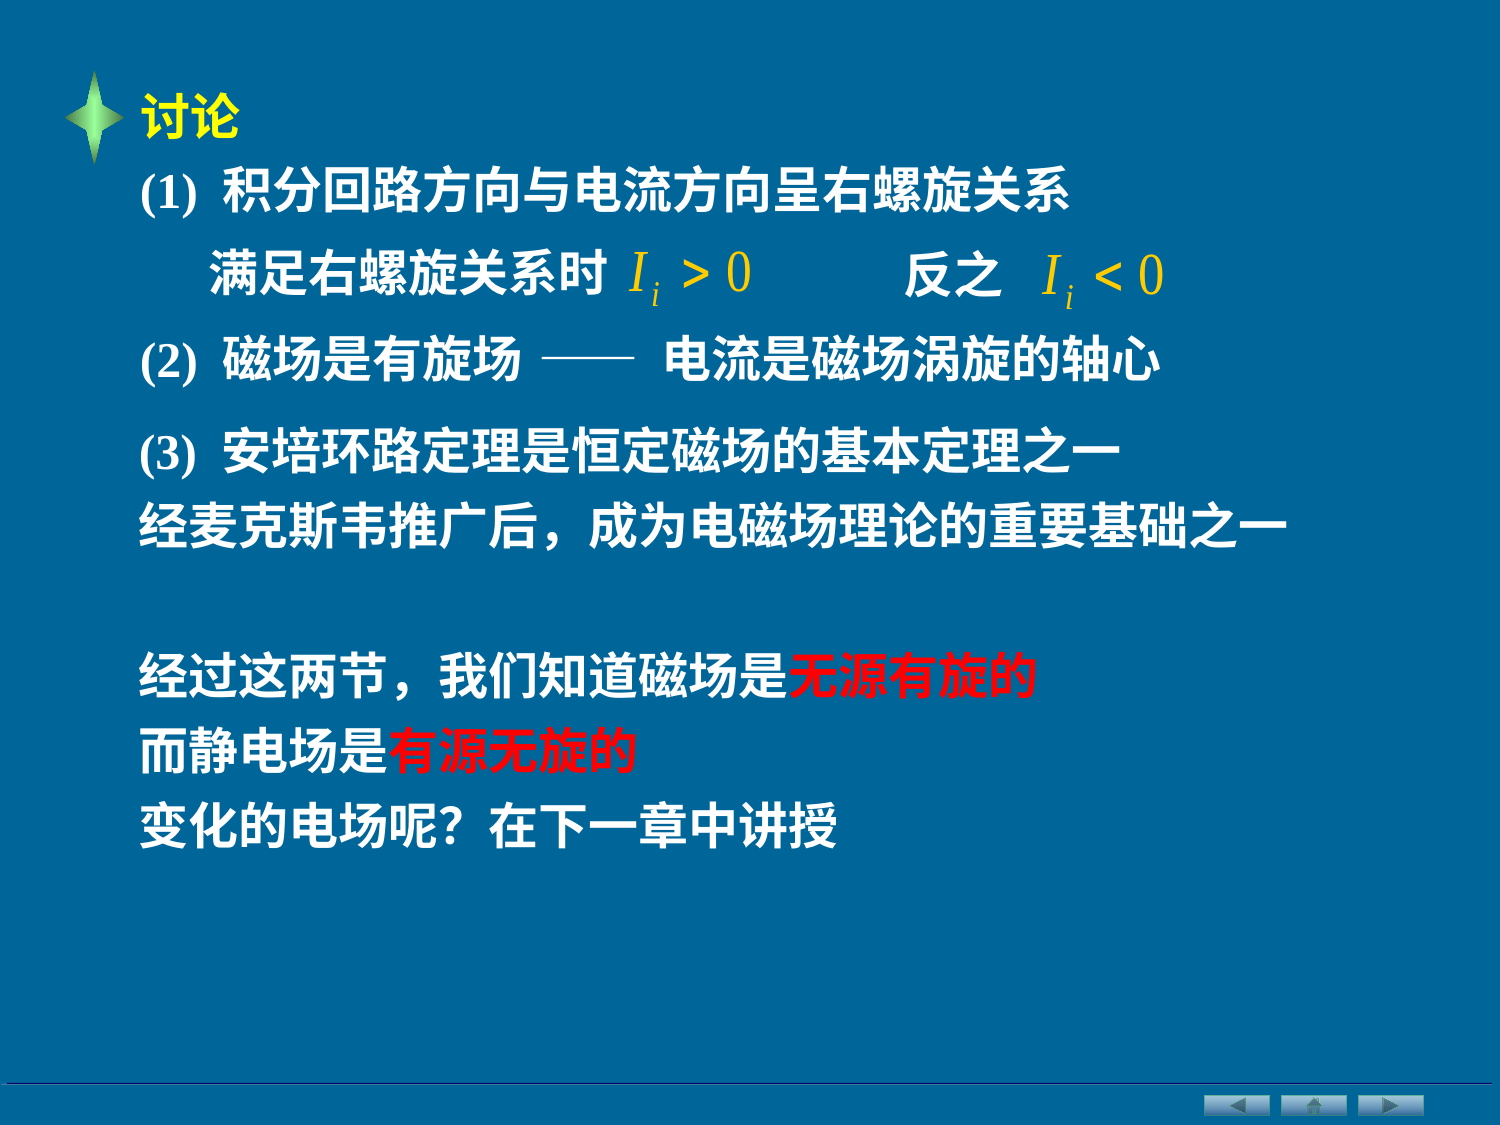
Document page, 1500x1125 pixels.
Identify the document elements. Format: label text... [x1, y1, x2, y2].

text_box (3) 安培环路定理是恒定磁场的基本定理之一 经麦克斯韦推广后，成为电磁场理论的重要基础之一 经过这两节，我们知道磁场是无源有旋的 而静电场是有源无旋的 变化的电场呢？在下一章中讲授 [123, 397, 1463, 863]
text_box 满足右螺旋关系时 [193, 225, 637, 311]
text_box 反之 [889, 227, 1032, 312]
text_box 讨论 [125, 78, 367, 153]
text_box —— 电流是磁场涡旋的轴心 [523, 312, 1190, 397]
text_box (1) 积分回路方向与电流方向呈右螺旋关系 [125, 150, 1275, 226]
text_box [64, 70, 124, 165]
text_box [623, 240, 758, 312]
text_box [1037, 243, 1169, 315]
text_box (2) 磁场是有旋场 [125, 320, 523, 396]
